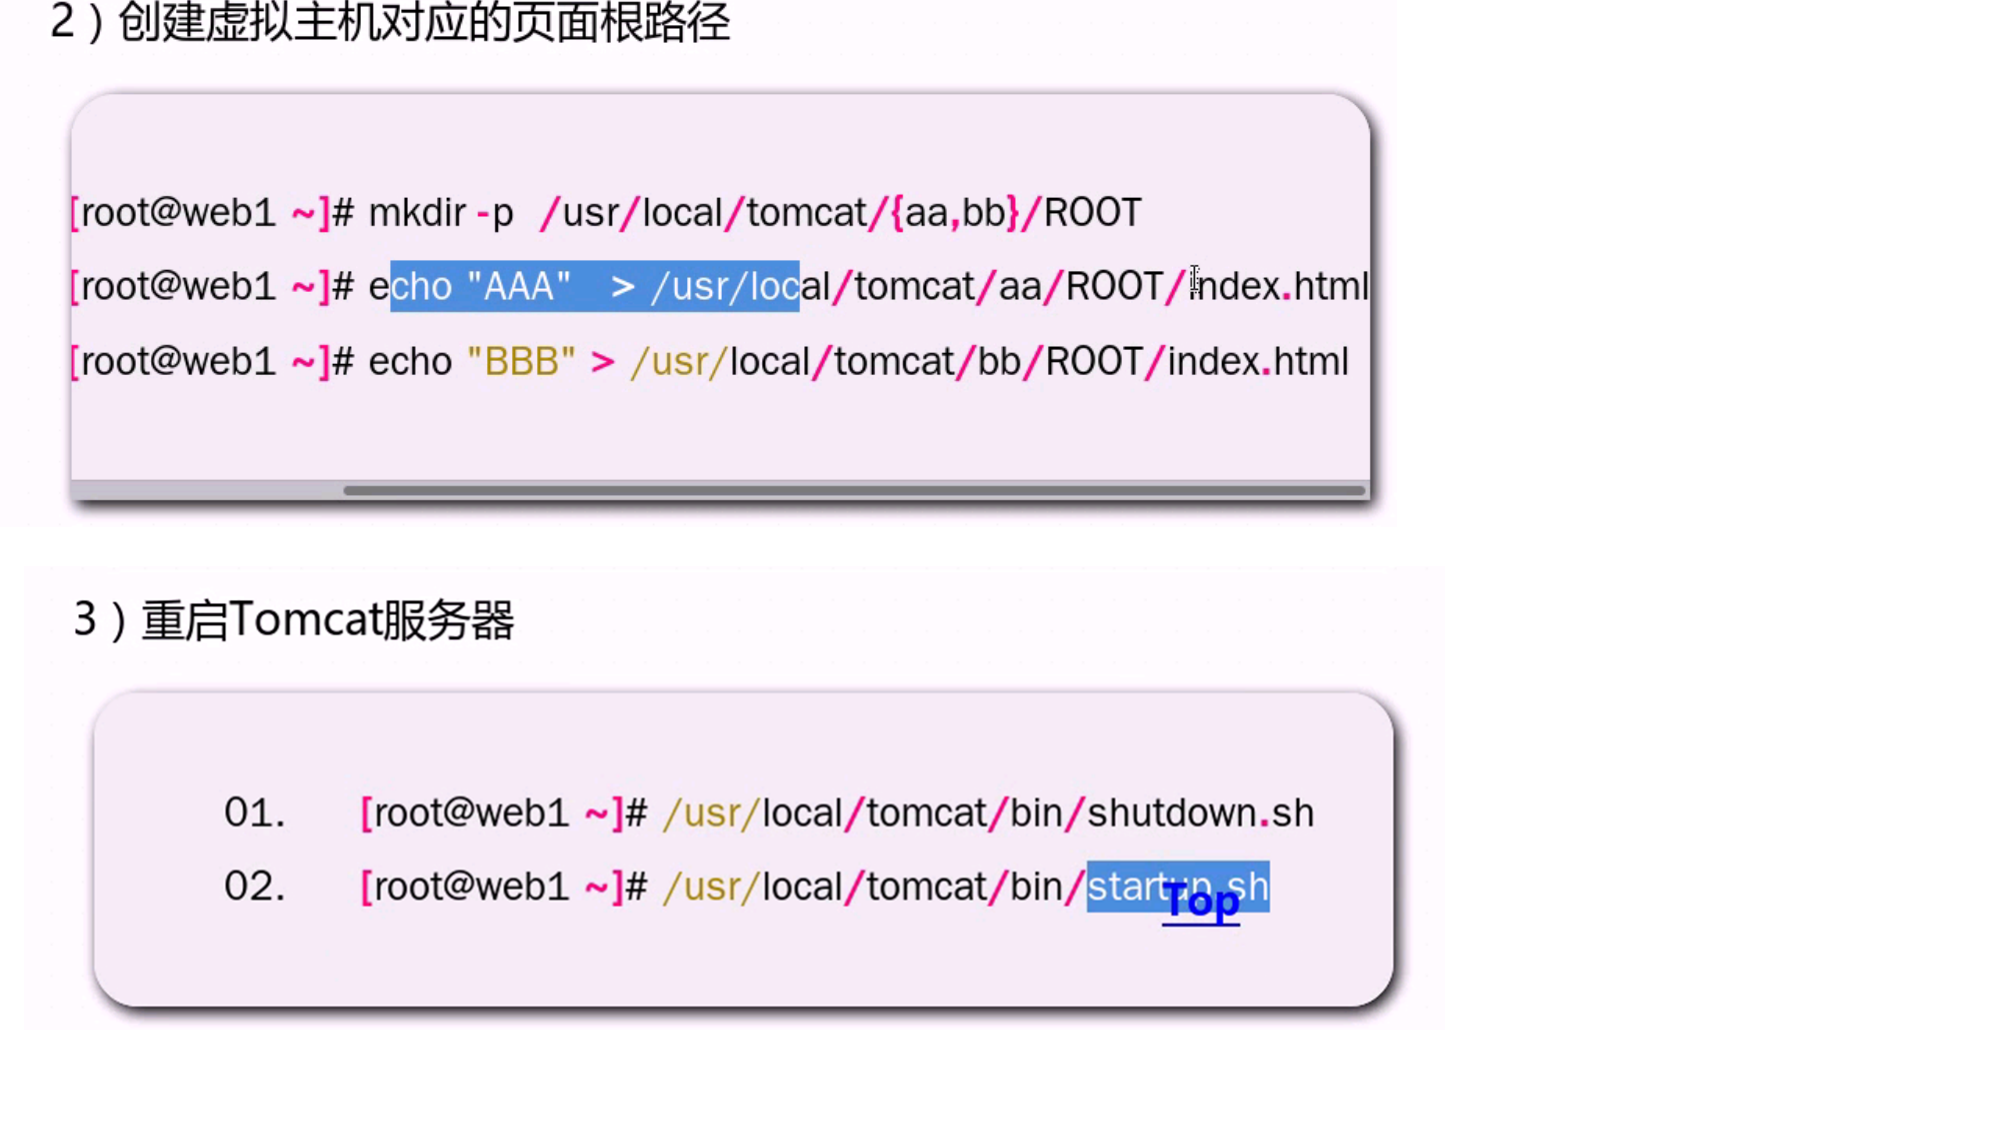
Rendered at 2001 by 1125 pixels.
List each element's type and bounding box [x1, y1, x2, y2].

picture [24, 566, 1445, 1030]
picture [0, 0, 1397, 527]
